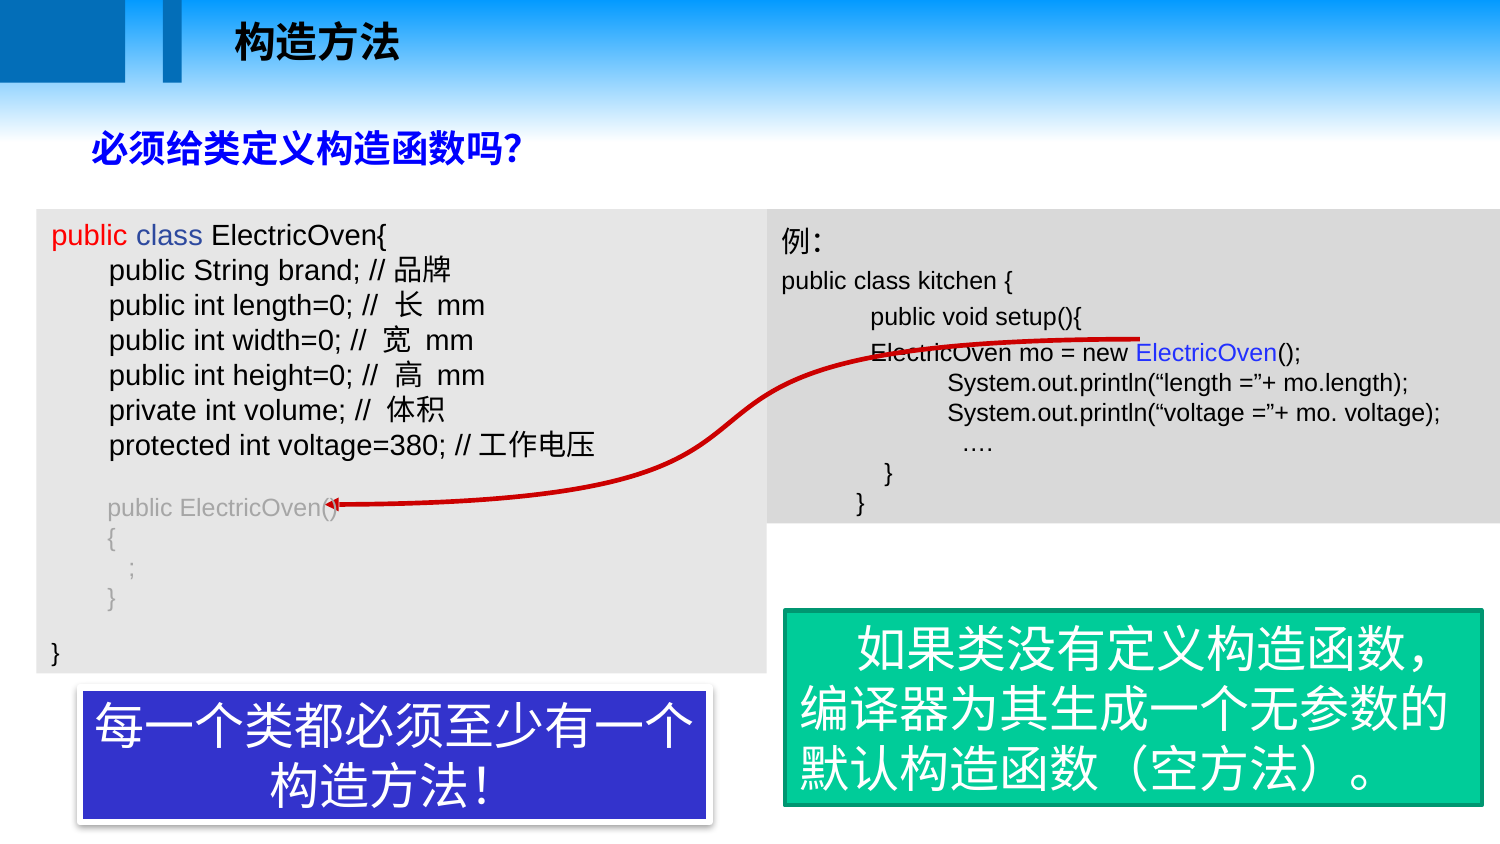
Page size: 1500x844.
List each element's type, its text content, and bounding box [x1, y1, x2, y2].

text_box public ElectricOven() { ; } [92, 484, 354, 649]
text_box 如果类没有定义构造函数，编译器为其生成一个无参数的默认构造函数（空方法）。 [783, 608, 1484, 807]
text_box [0, 0, 881, 83]
text_box 例： public class kitchen { public void setup(){ ElectricOven mo = new ElectricOven(); System.out.println(“length =”+ mo.length); System.out.println(“voltage =”+ mo. voltage); …. } } [766, 209, 1500, 524]
text_box 必须给类定义构造函数吗？ [76, 108, 597, 178]
text_box 每一个类都必须至少有一个 构造方法！ [77, 684, 713, 825]
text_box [324, 338, 1140, 505]
text_box public class ElectricOven{ public String brand; //品牌 public int length=0; // 长 mm public int width=0; // 宽 mm public int height=0; // 高 mm private int volume; // 体积 protected int voltage=380; //工作电压 } [36, 209, 767, 674]
